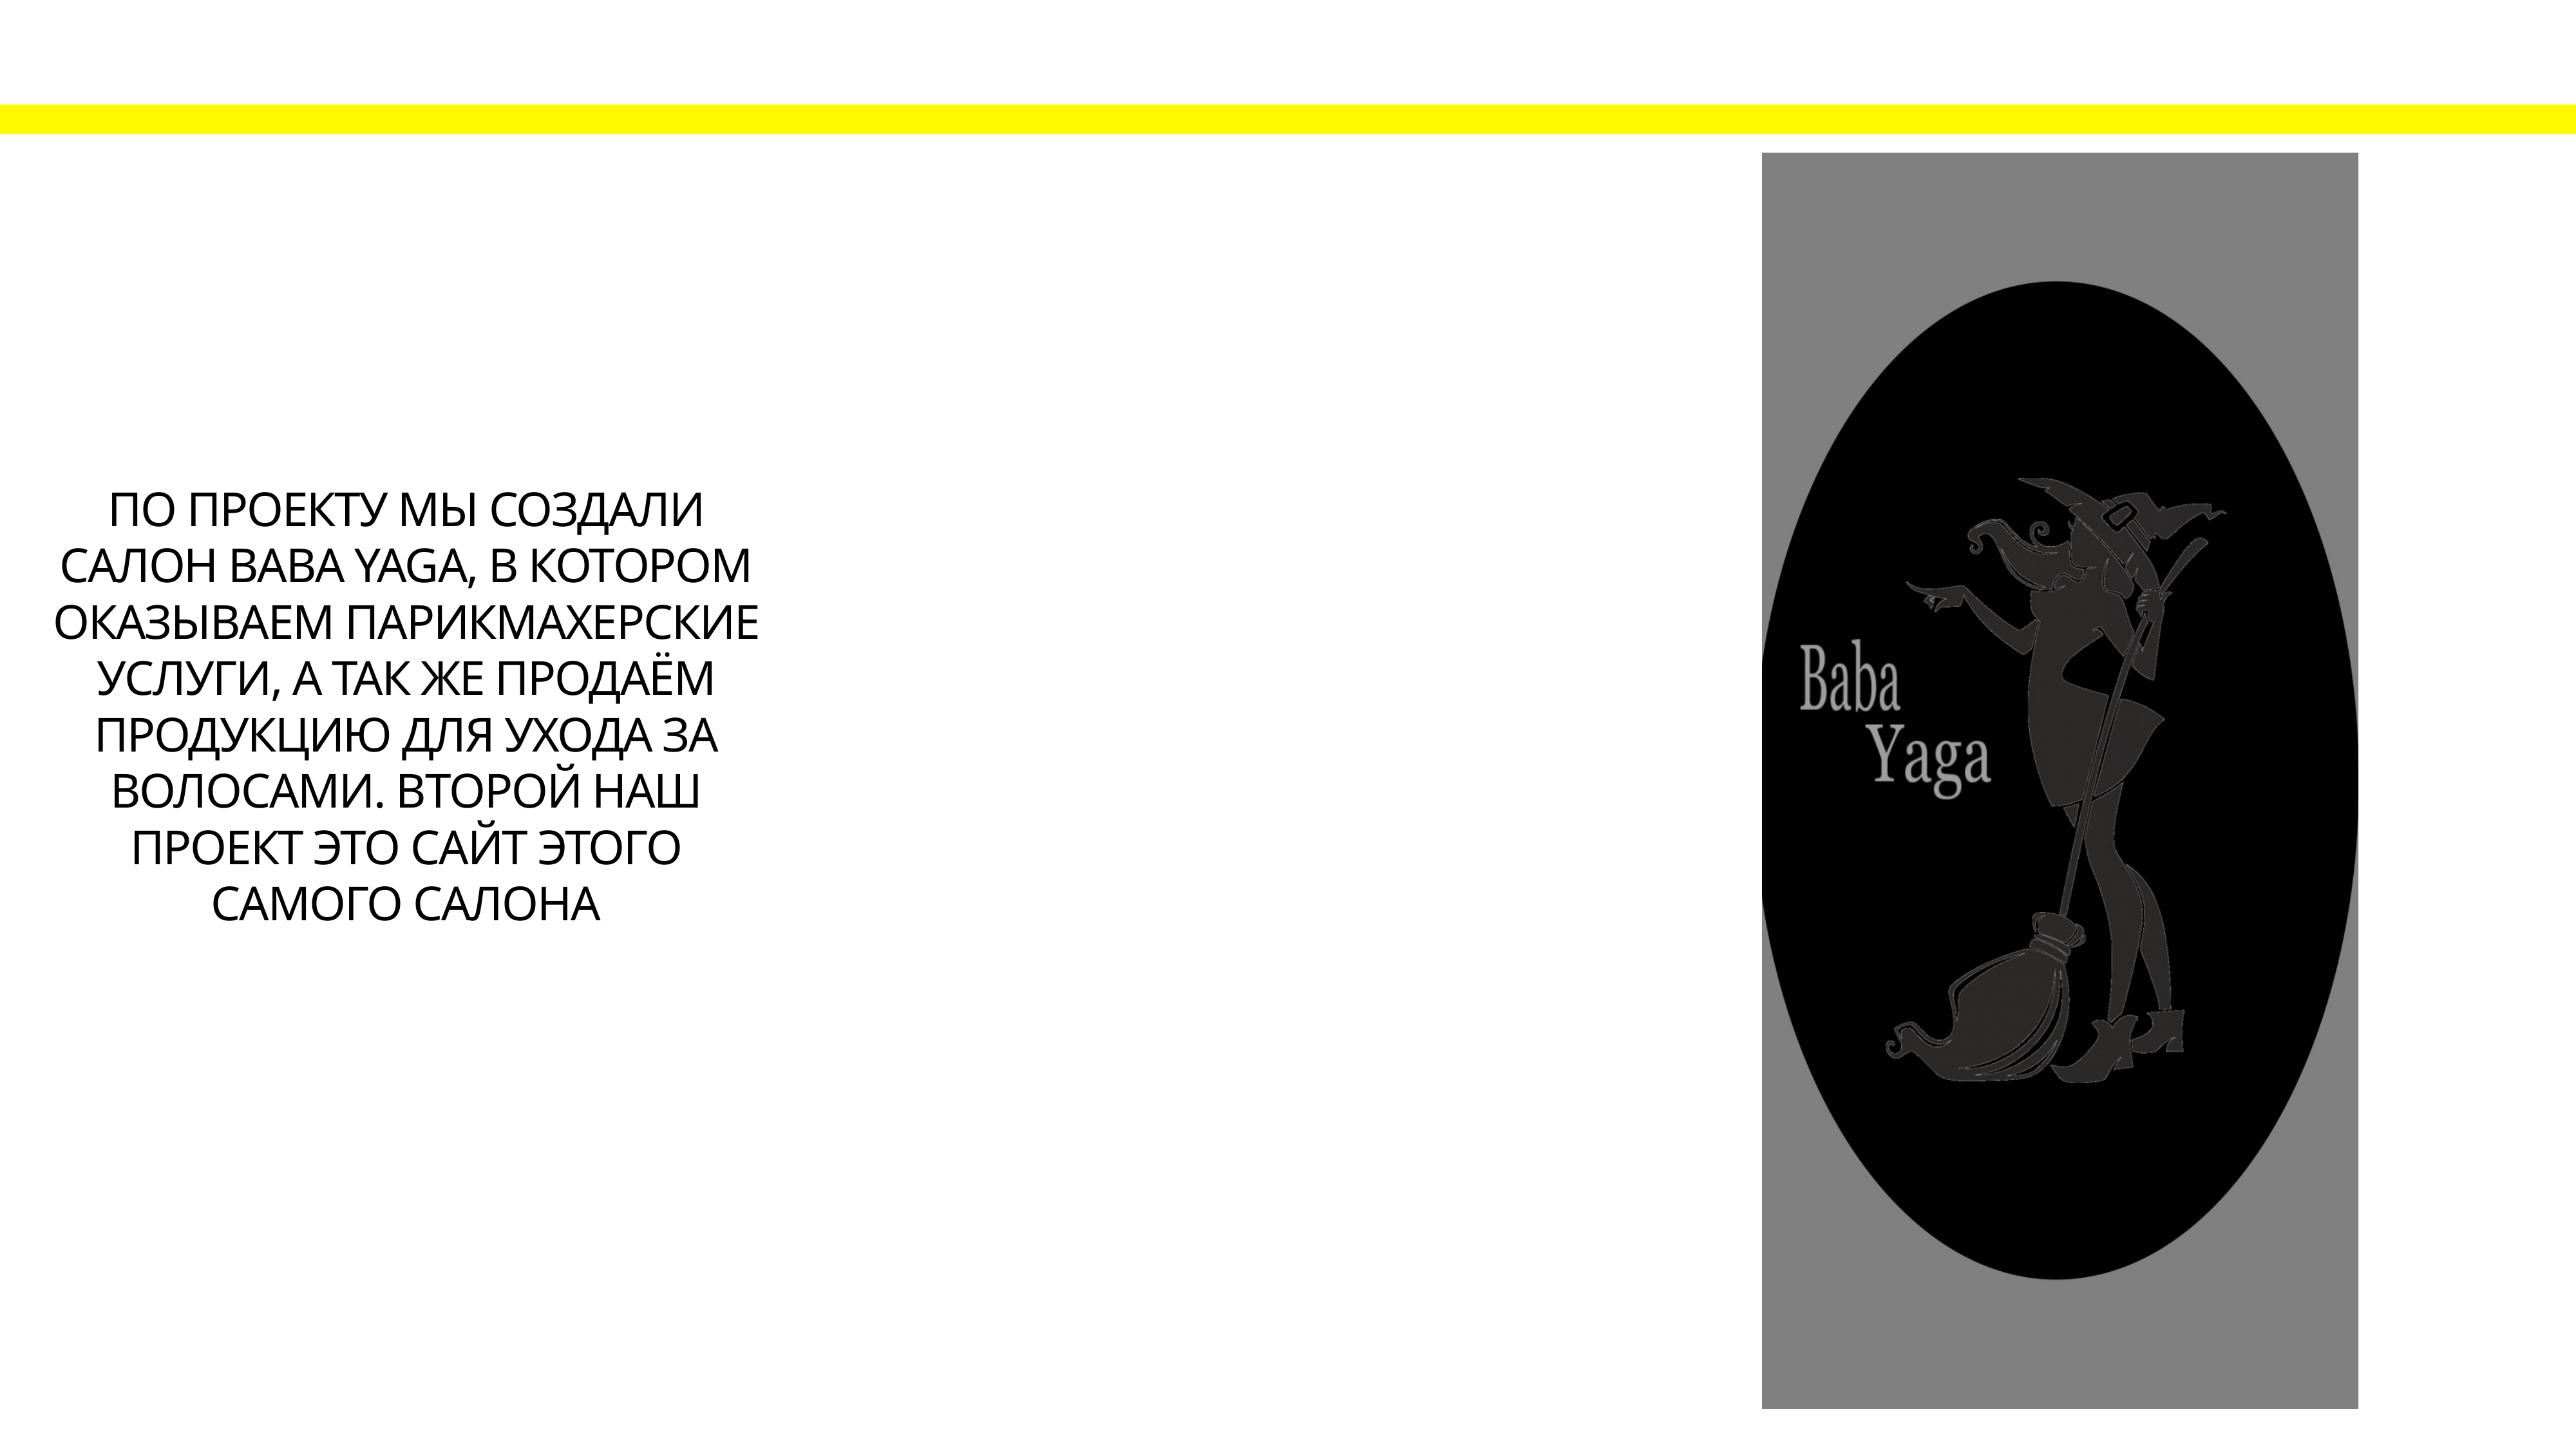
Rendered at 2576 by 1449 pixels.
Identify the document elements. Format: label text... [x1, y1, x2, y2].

list По проекту мы создали салон Baba Yaga, в котором оказываем парикмахерские услуги, а так же продаём продукцию для ухода за волосами. Второй наш проект это сайт этого самого салона [45, 473, 1592, 1247]
picture [1761, 152, 2359, 1409]
